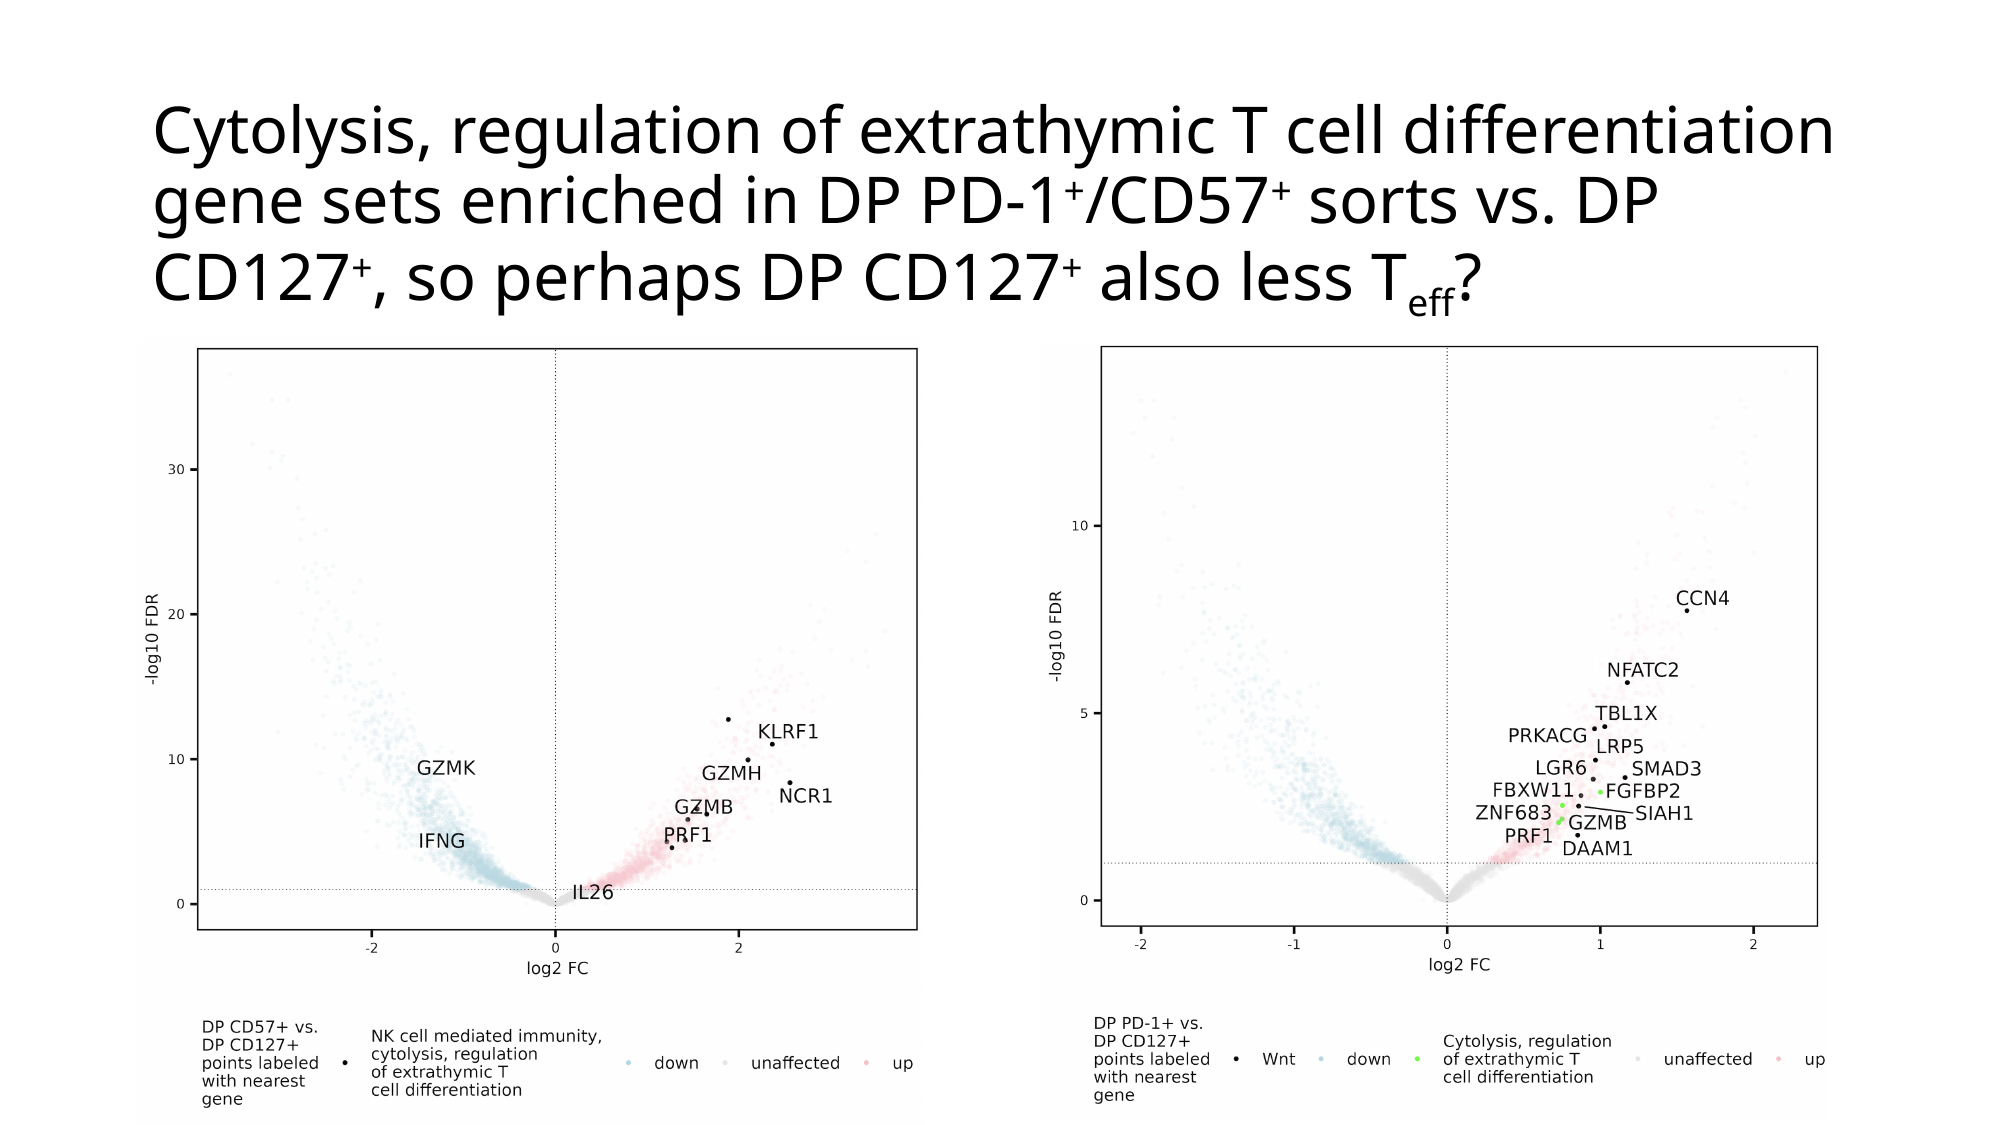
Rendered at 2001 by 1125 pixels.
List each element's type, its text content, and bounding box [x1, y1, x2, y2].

picture [137, 338, 925, 1125]
picture [1039, 343, 1827, 1121]
title Cytolysis, regulation of extrathymic T cell differentiation gene sets enriched in DP PD-1+/CD57+ sorts vs. DP CD127+, so perhaps DP CD127+ also less Teff? [137, 59, 1863, 355]
